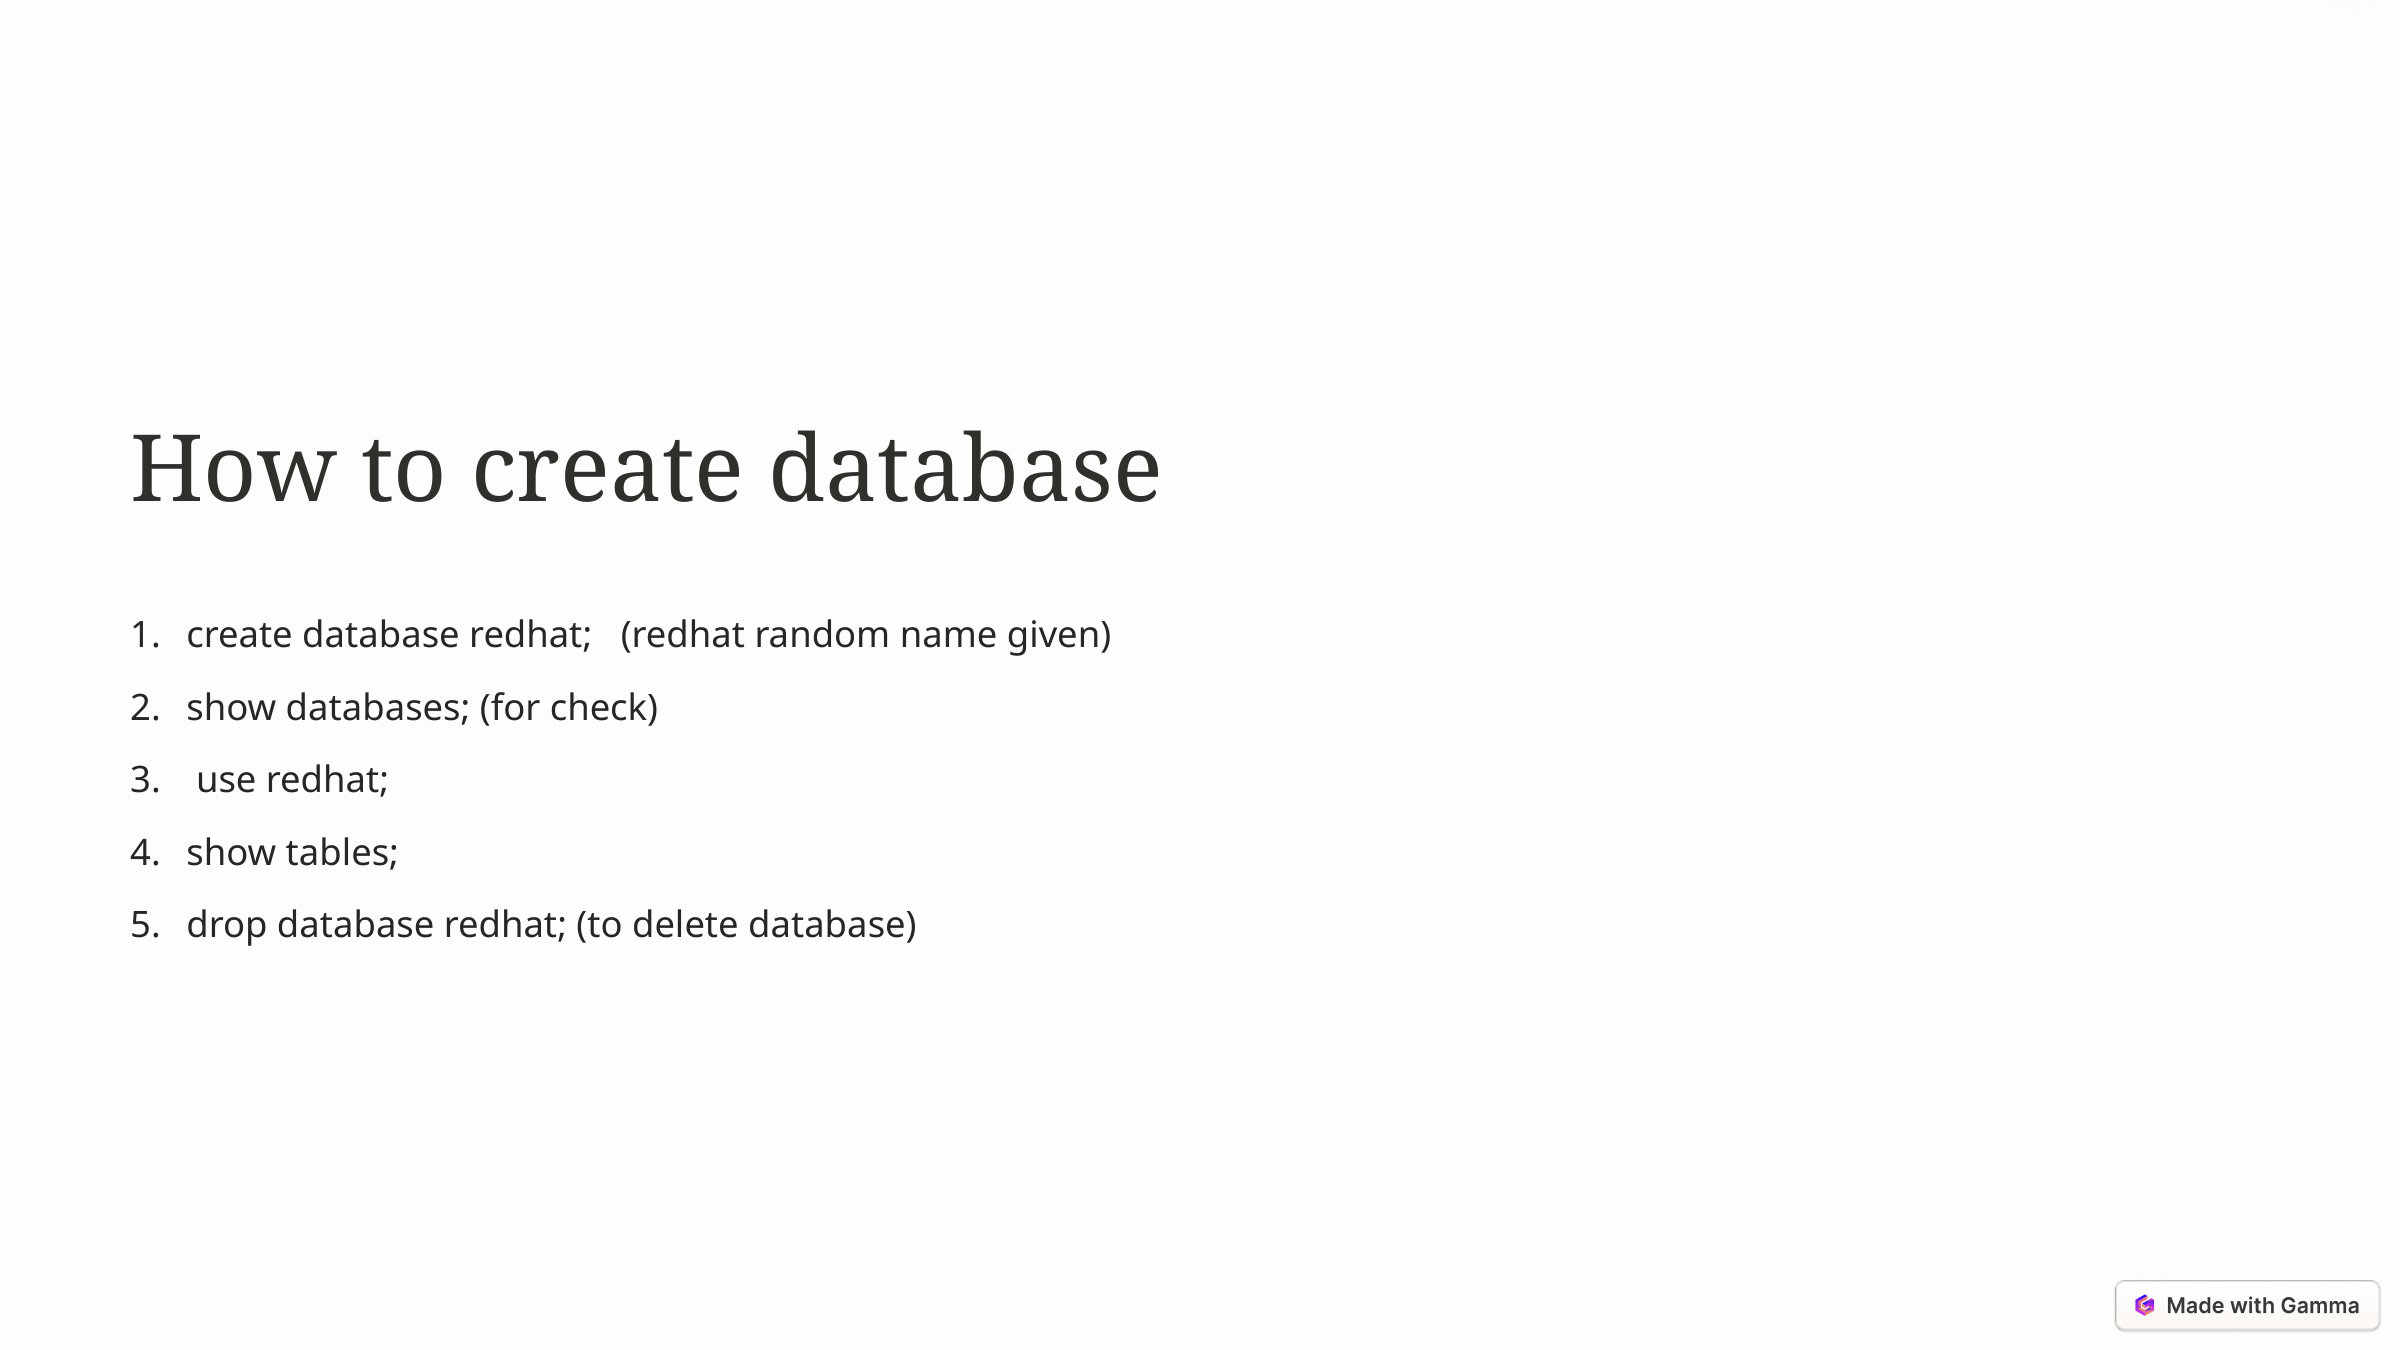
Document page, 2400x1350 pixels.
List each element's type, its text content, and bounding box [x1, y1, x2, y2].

text_box create database redhat; (redhat random name given) [130, 595, 2270, 655]
picture [2106, 1271, 2389, 1339]
text_box How to create database [130, 404, 1087, 522]
text_box show databases; (for check) [130, 667, 2270, 728]
text_box use redhat; [130, 740, 2270, 800]
text_box drop database redhat; (to delete database) [130, 885, 2270, 946]
text_box show tables; [130, 813, 2270, 873]
